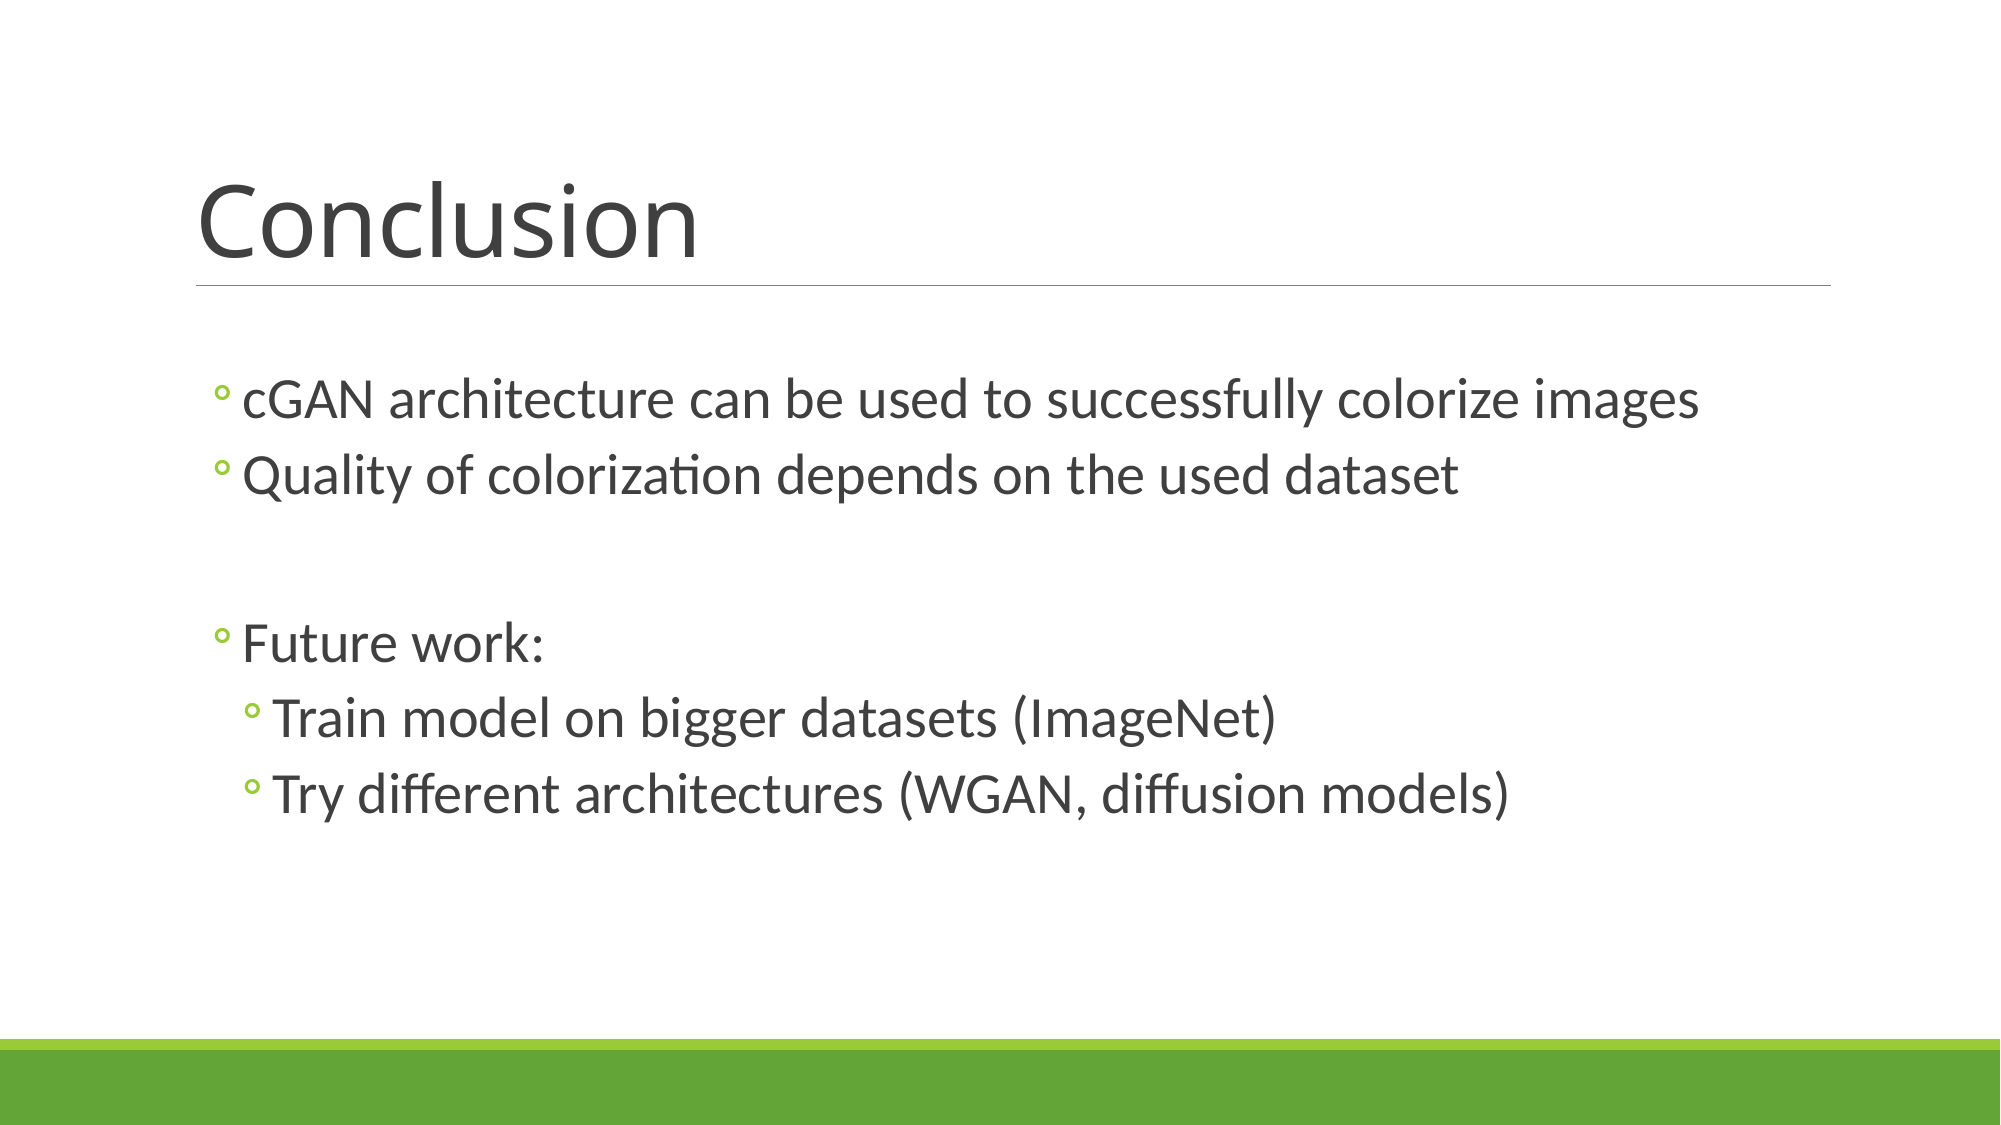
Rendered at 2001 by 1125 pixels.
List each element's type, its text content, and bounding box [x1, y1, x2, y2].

list cGAN architecture can be used to successfully colorize images Quality of colorization depends on the used dataset Future work: Train model on bigger datasets (ImageNet) Try different architectures (WGAN, diffusion models) [180, 302, 1830, 963]
title Conclusion [180, 47, 1830, 285]
